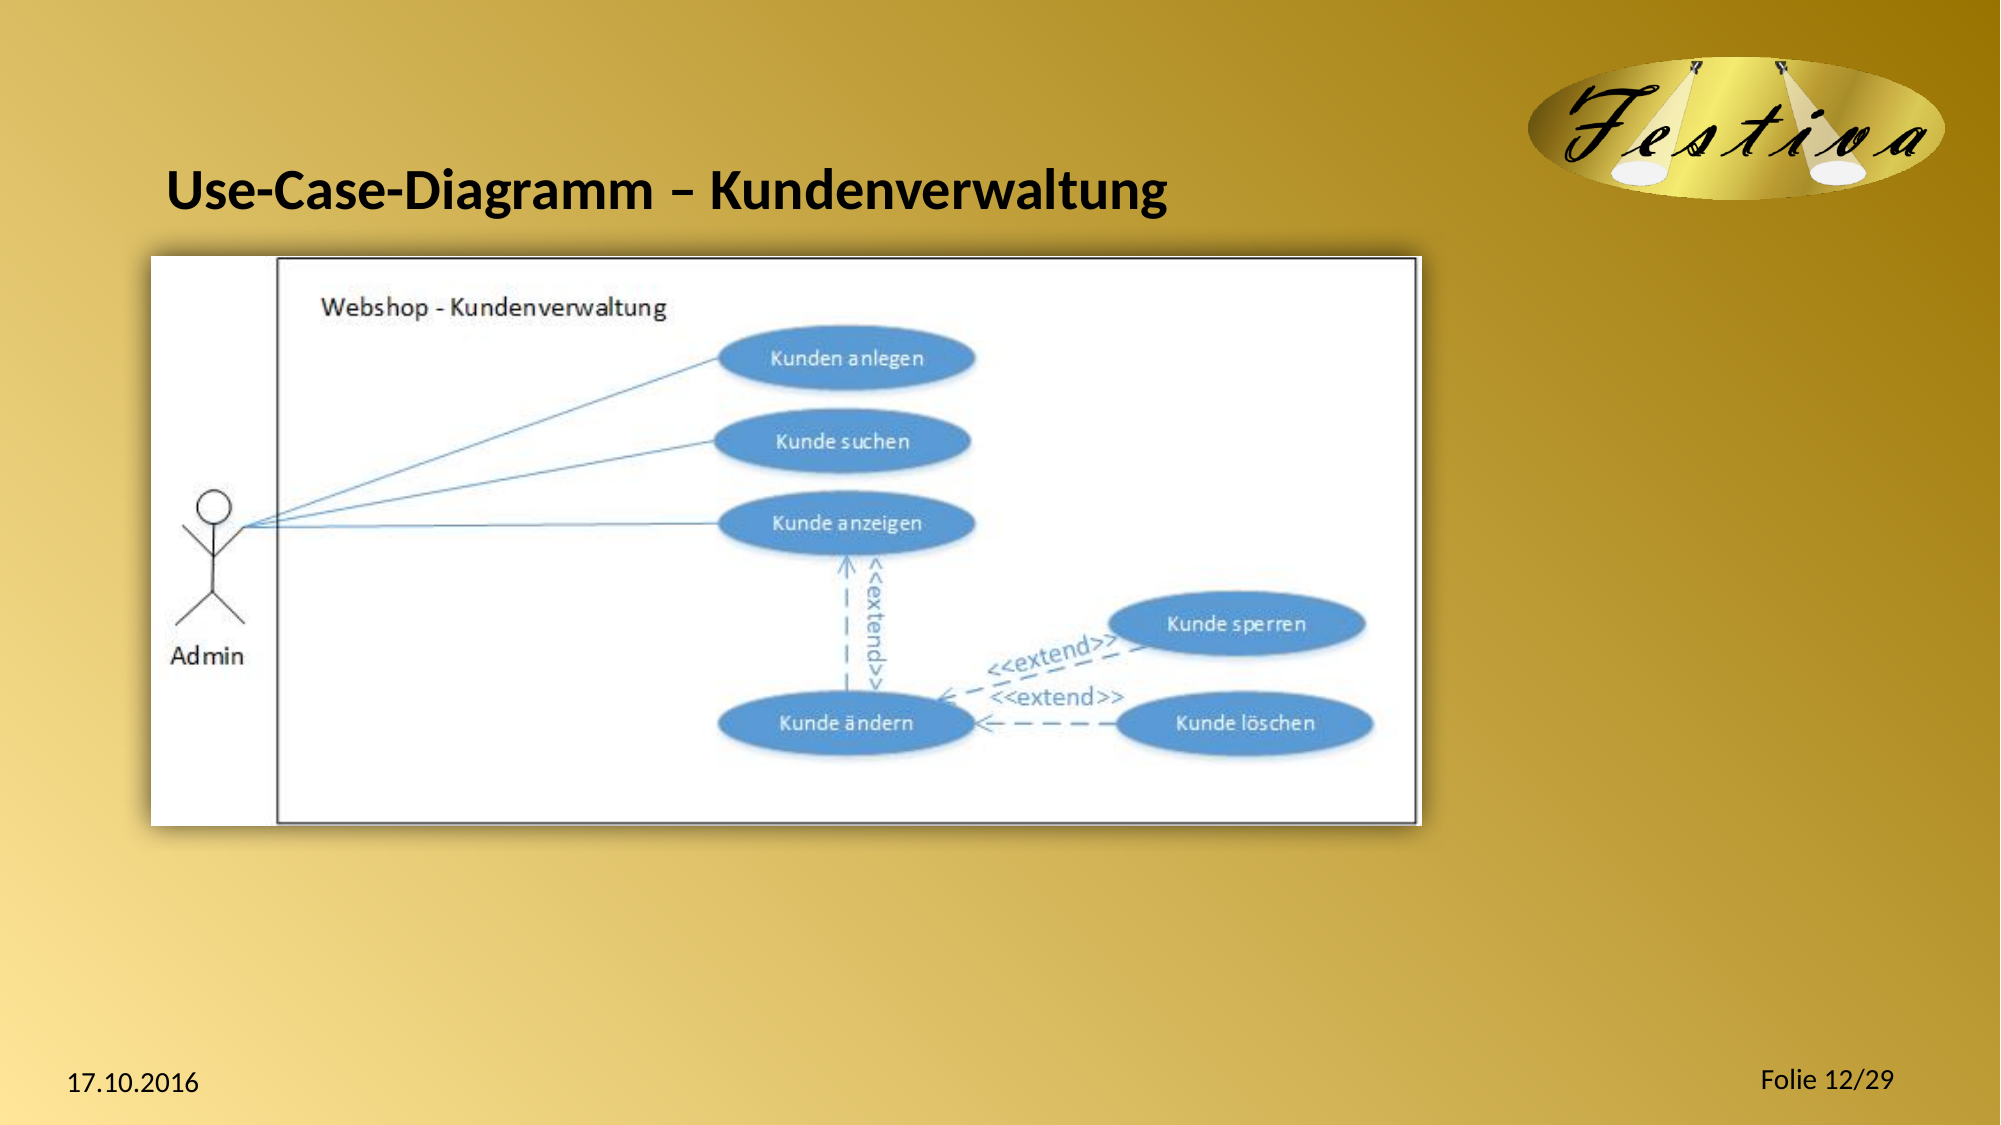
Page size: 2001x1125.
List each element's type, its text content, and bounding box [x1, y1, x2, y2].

picture [1522, 49, 1958, 209]
text_box Use-Case-Diagramm – Kundenverwaltung [151, 144, 1256, 229]
picture [151, 256, 1422, 826]
